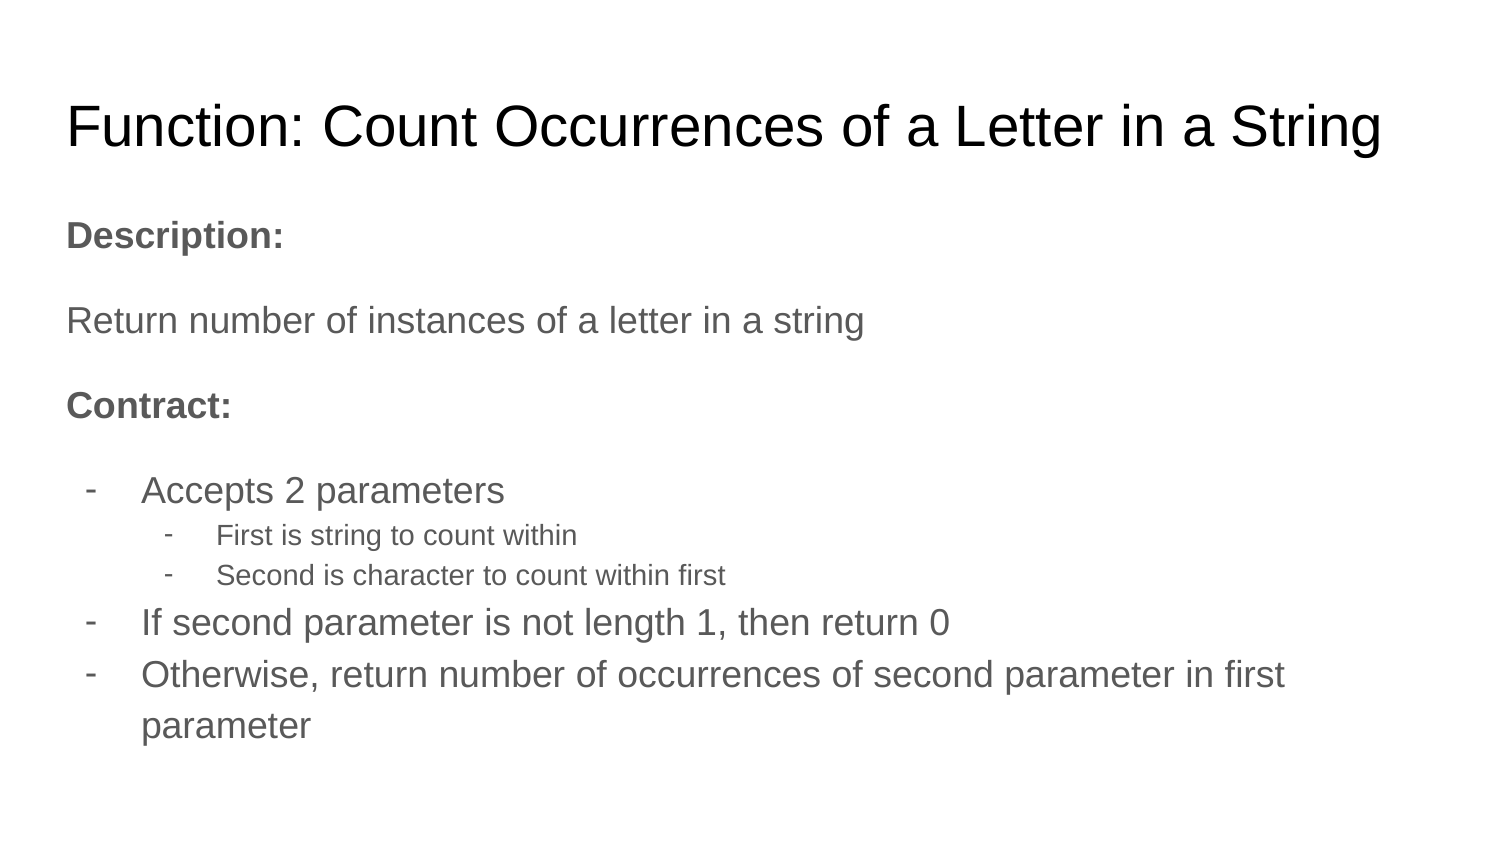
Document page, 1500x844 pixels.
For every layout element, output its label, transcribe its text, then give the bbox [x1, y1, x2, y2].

list Description: Return number of instances of a letter in a string Contract: Accepts 2 parameters First is string to count within Second is character to count within first If second parameter is not length 1, then return 0 Otherwise, return number of occurrences of second parameter in first parameter [51, 189, 1449, 750]
title Function: Count Occurrences of a Letter in a String [51, 72, 1449, 167]
